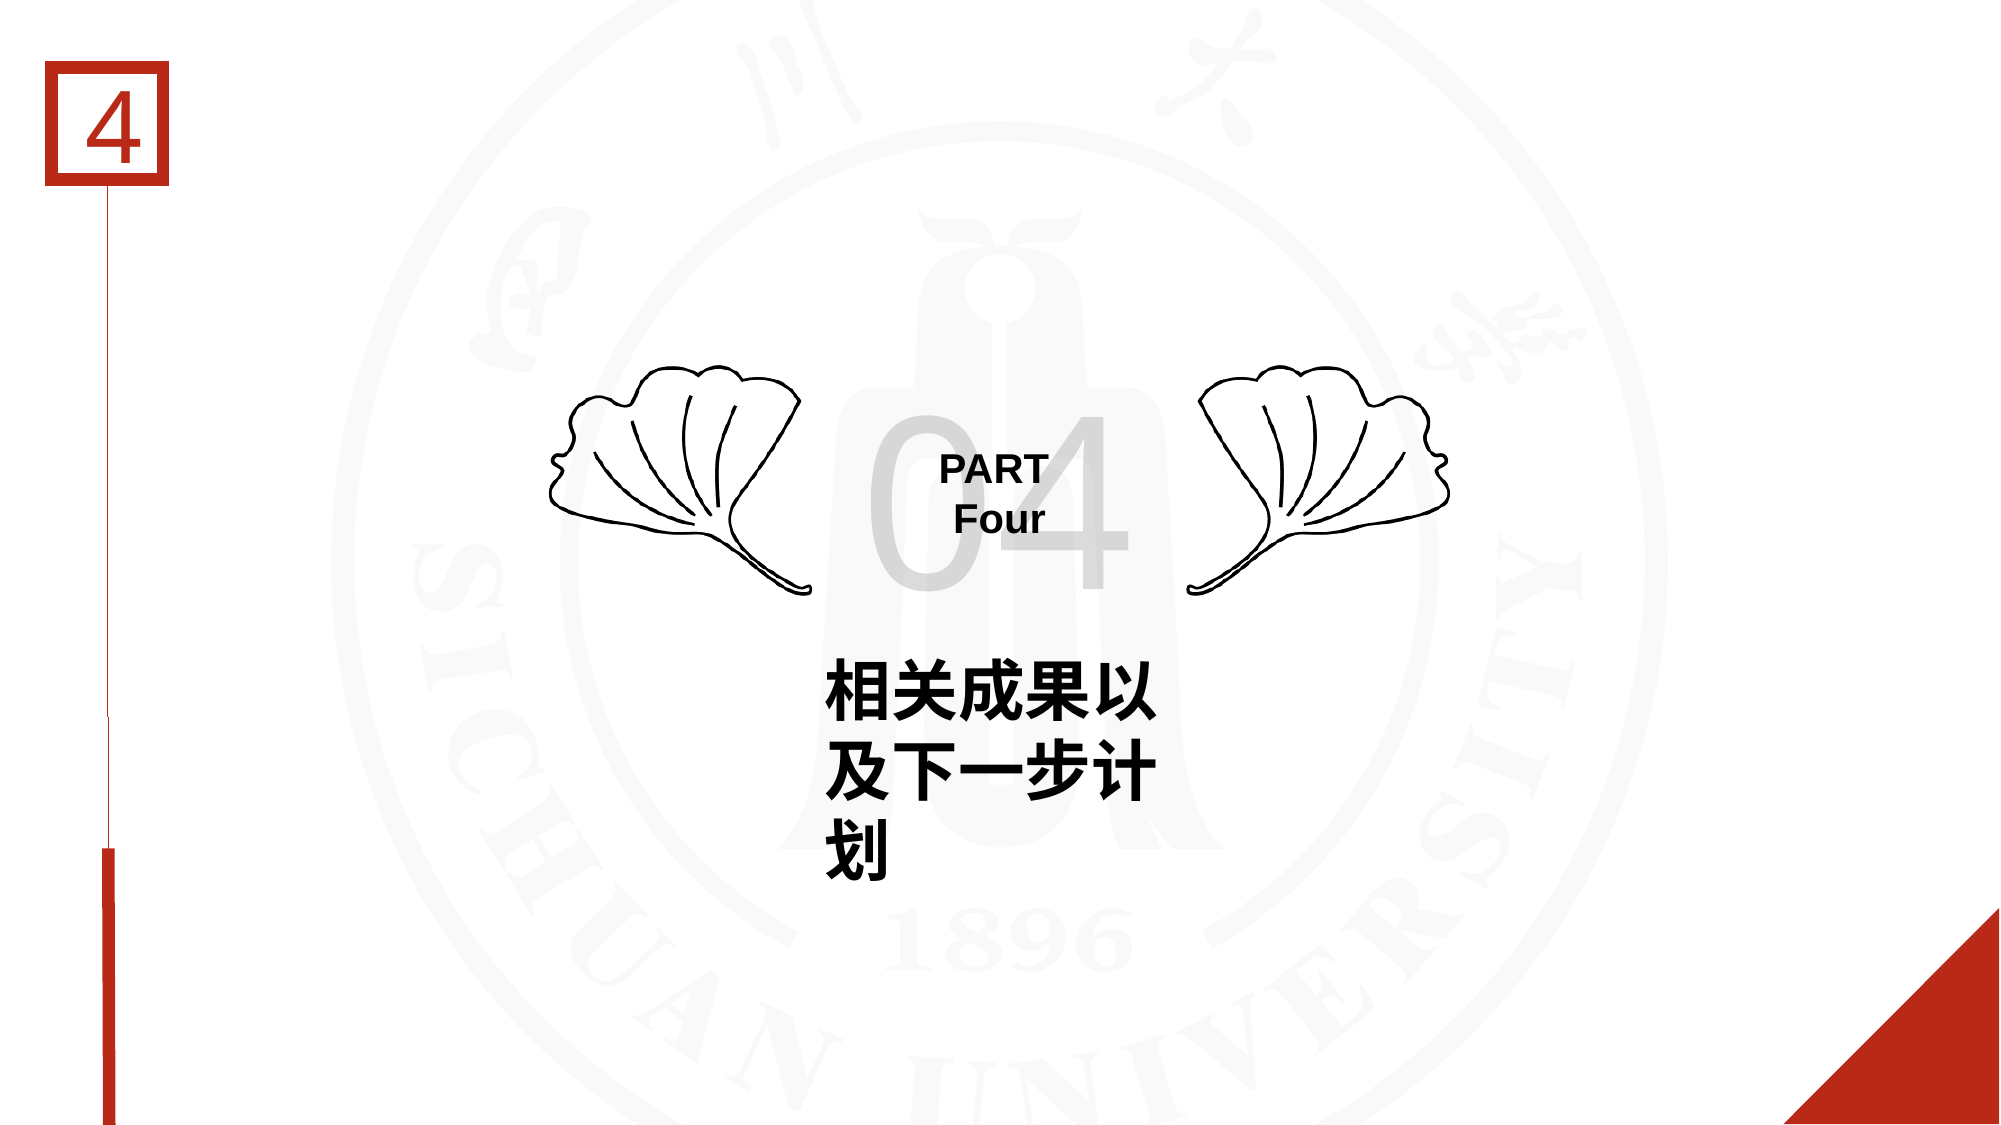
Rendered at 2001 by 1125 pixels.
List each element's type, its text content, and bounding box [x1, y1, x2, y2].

picture [540, 334, 821, 615]
text_box 相关成果以及下一步计划 [809, 641, 1190, 896]
text_box [831, 740, 1153, 800]
text_box 04 [844, 342, 1187, 641]
text_box 4 [70, 55, 168, 191]
text_box PART Four [885, 434, 1114, 550]
picture [1177, 334, 1458, 615]
